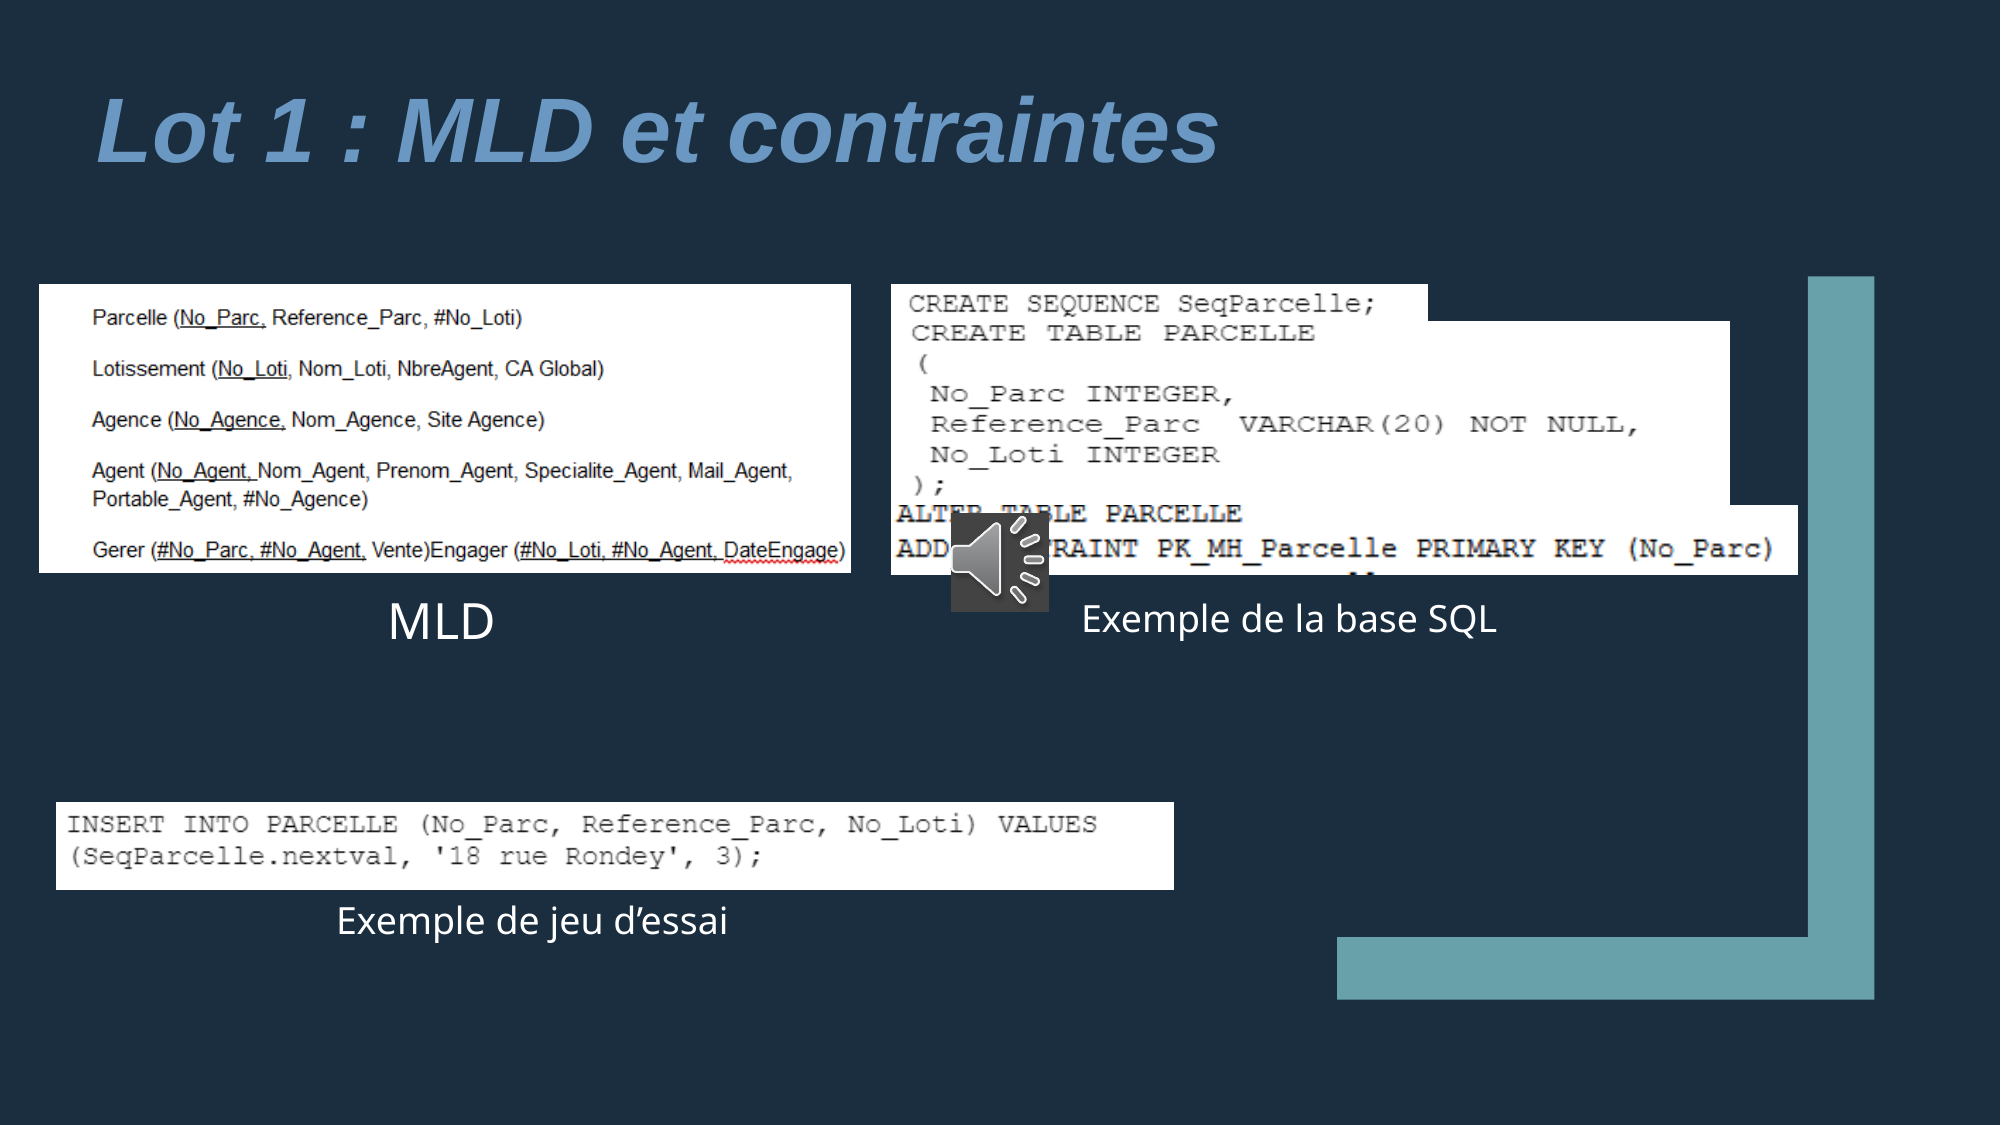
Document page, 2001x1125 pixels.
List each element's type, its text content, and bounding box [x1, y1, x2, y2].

text_box Lot 1 : MLD et contraintes [82, 63, 1614, 189]
picture [56, 801, 1174, 890]
text_box Exemple de jeu d’essai [321, 890, 765, 949]
text_box Exemple de la base SQL [1036, 587, 1584, 648]
picture [39, 284, 851, 573]
picture [891, 284, 1798, 613]
text_box MLD [207, 582, 796, 657]
